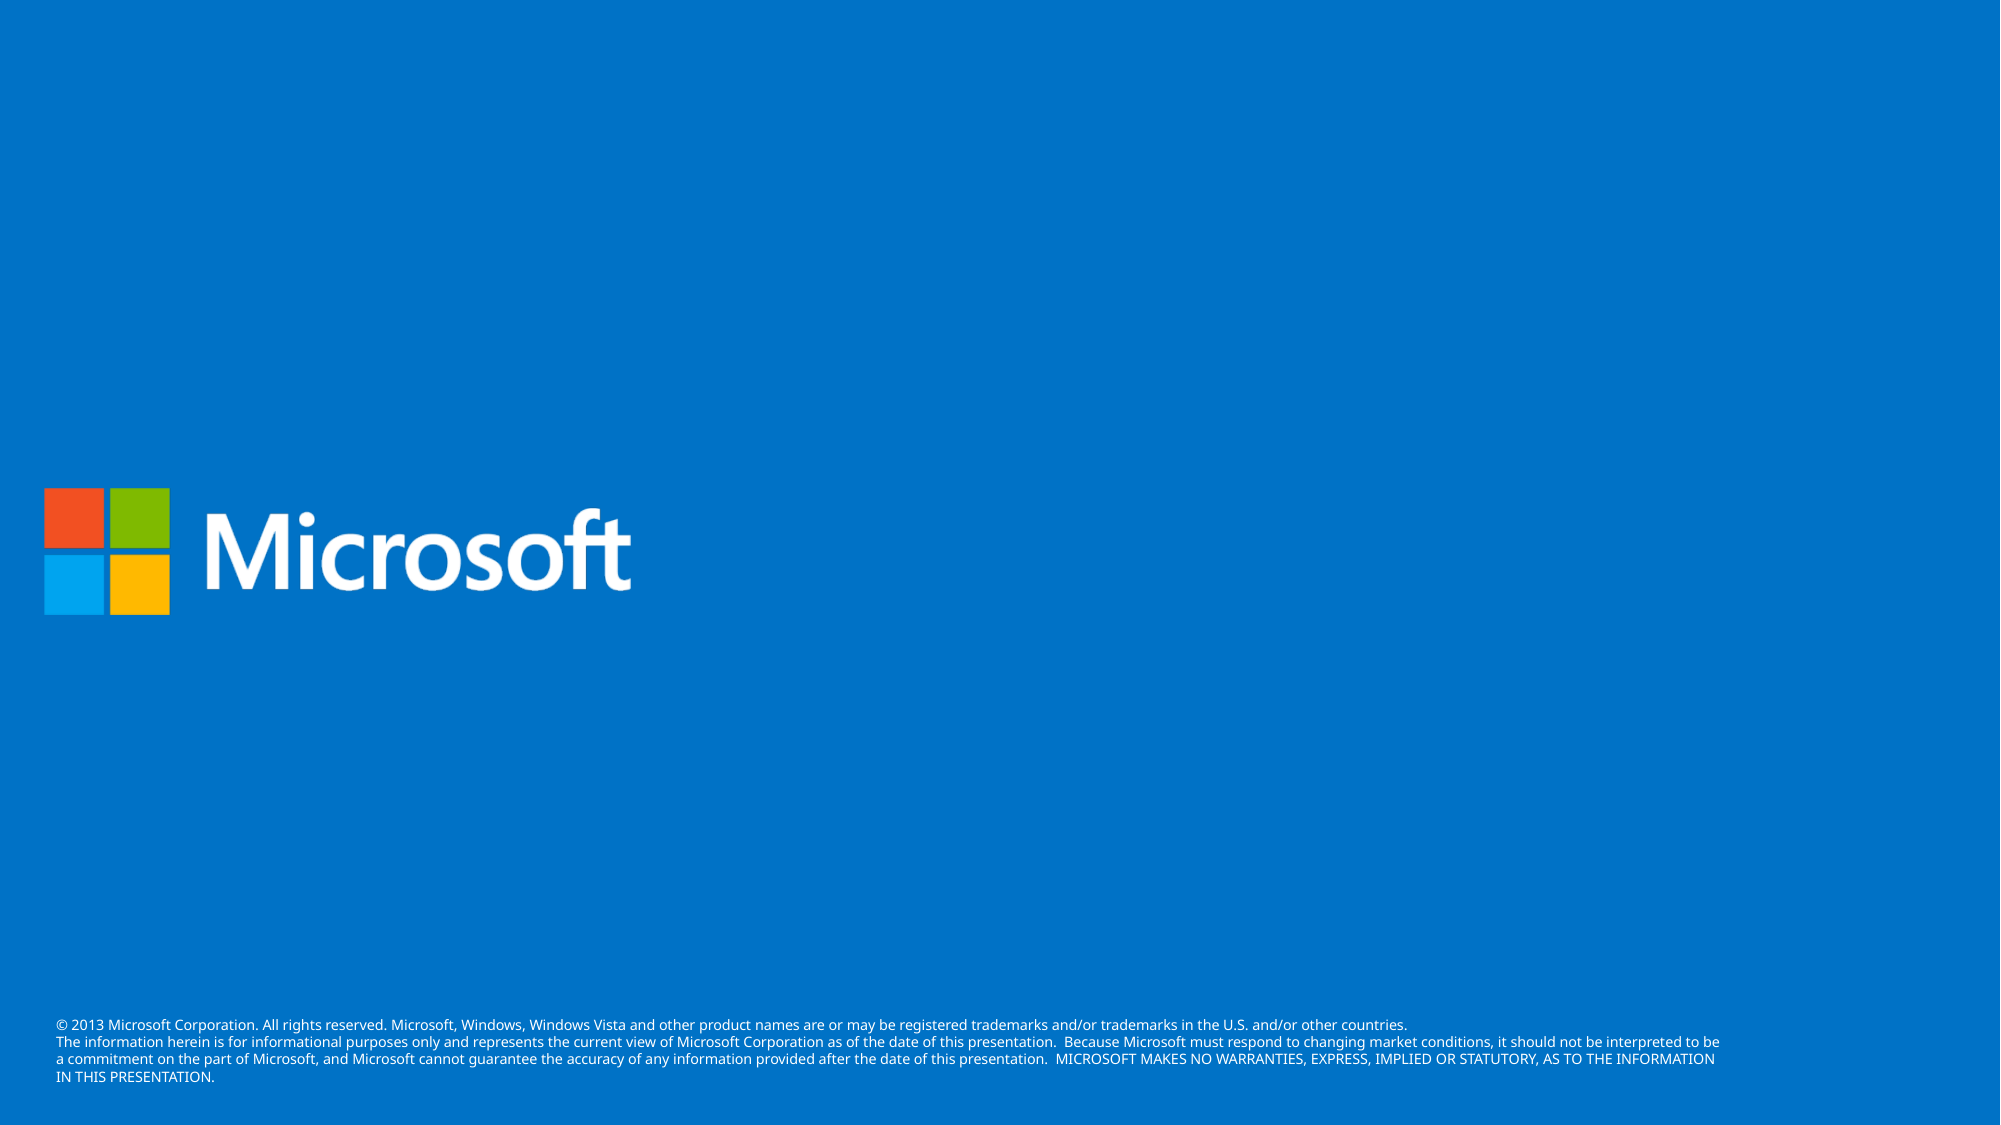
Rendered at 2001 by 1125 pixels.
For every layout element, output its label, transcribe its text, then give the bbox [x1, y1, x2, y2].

picture [43, 488, 631, 615]
text_box © 2013 Microsoft Corporation. All rights reserved. Microsoft, Windows, Windows Vista and other product names are or may be registered trademarks and/or trademarks in the U.S. and/or other countries. The information herein is for informational purposes only and represents the current view of Microsoft Corporation as of the date of this presentation. Because Microsoft must respond to changing market conditions, it should not be interpreted to be a commitment on the part of Microsoft, and Microsoft cannot guarantee the accuracy of any information provided after the date of this presentation. MICROSOFT MAKES NO WARRANTIES, EXPRESS, IMPLIED OR STATUTORY, AS TO THE INFORMATION IN THIS PRESENTATION. [41, 1009, 1745, 1093]
